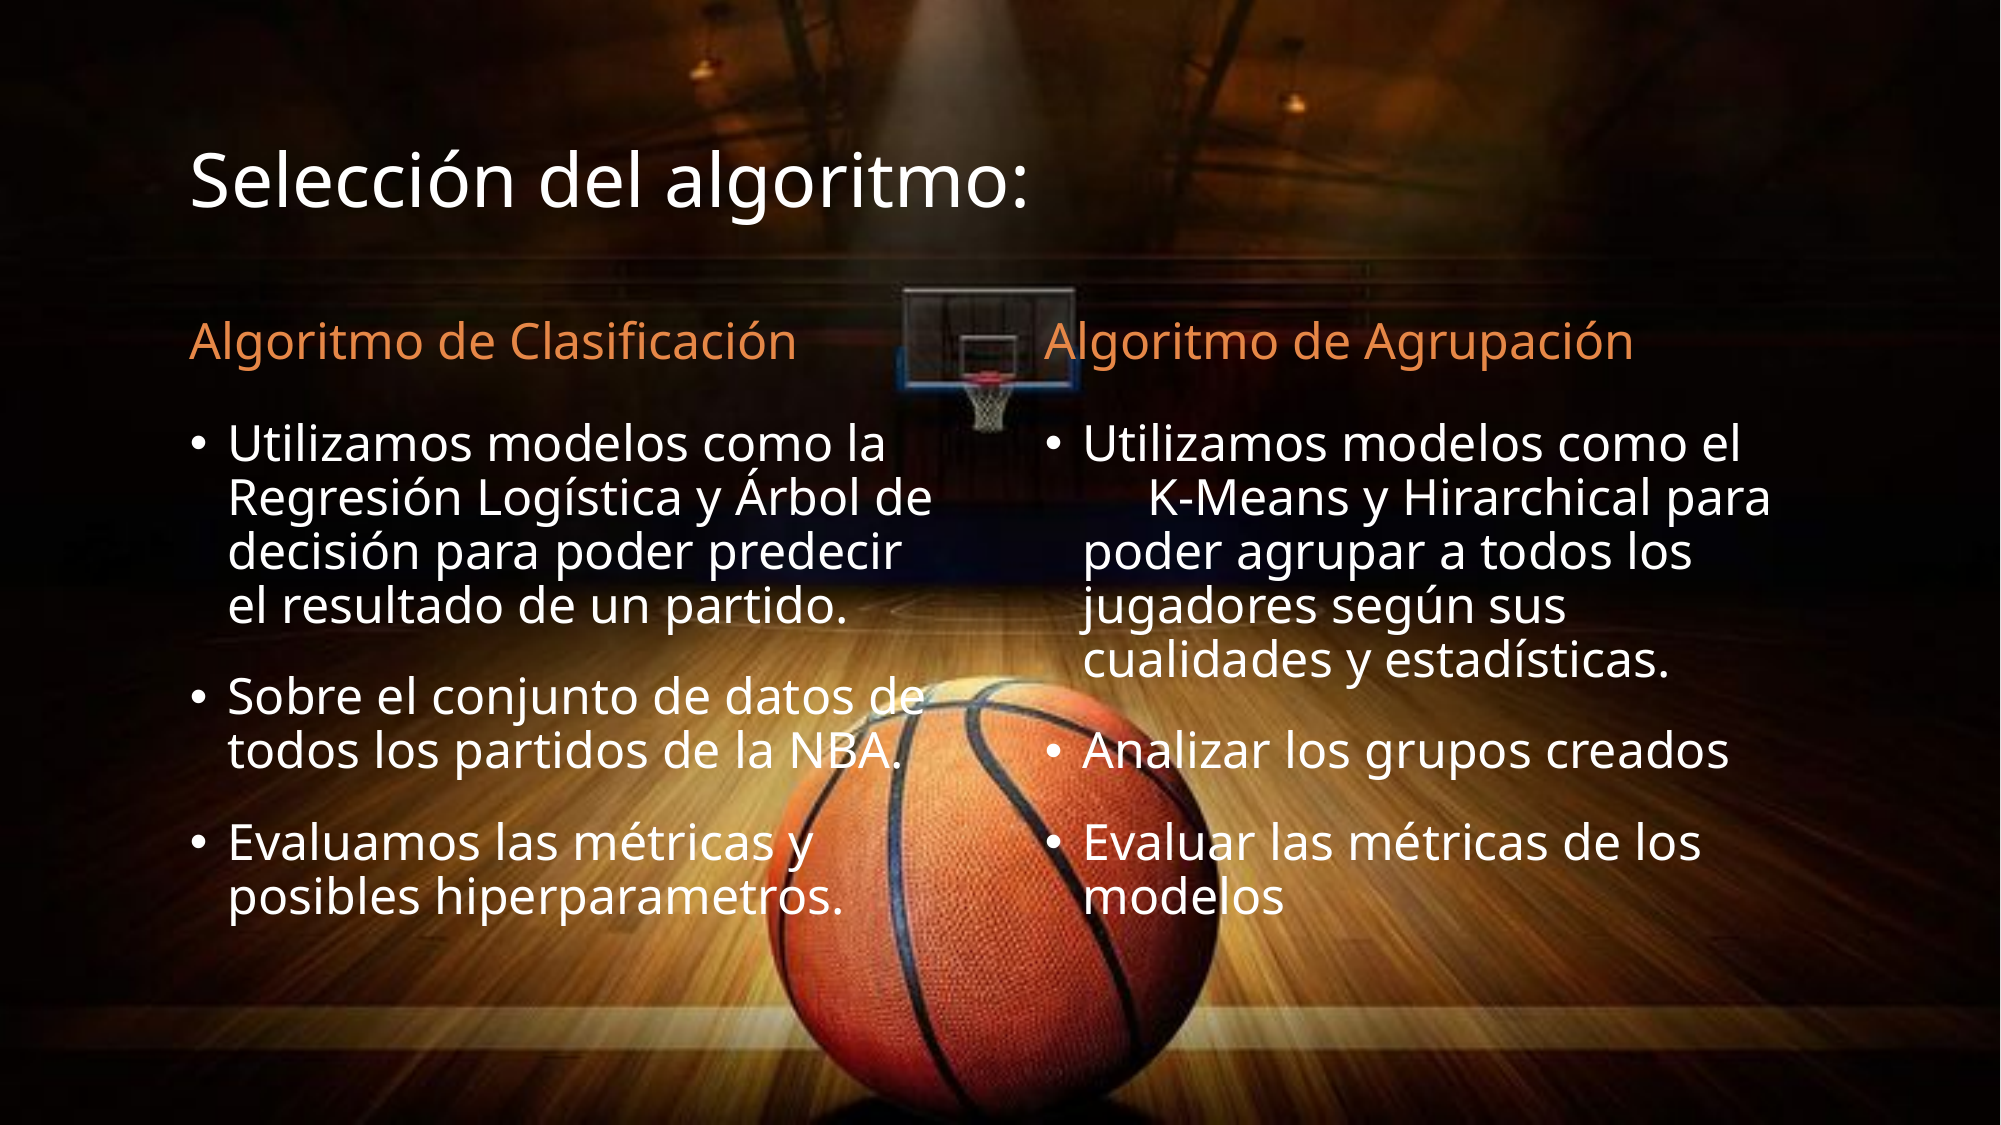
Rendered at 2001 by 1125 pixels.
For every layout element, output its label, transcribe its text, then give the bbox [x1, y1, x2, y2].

text_box Selección del algoritmo: [174, 113, 1825, 232]
list Algoritmo de Clasificación [174, 275, 970, 410]
list Utilizamos modelos como la Regresión Logística y Árbol de decisión para poder predecir el resultado de un partido. Sobre el conjunto de datos de todos los partidos de la NBA. Evaluamos las métricas y posibles hiperparametros. [174, 410, 970, 988]
picture [0, 0, 2001, 1125]
list Utilizamos modelos como el K-Means y Hirarchical para poder agrupar a todos los jugadores según sus cualidades y estadísticas. Analizar los grupos creados Evaluar las métricas de los modelos [1029, 410, 1825, 988]
list Algoritmo de Agrupación [1029, 275, 1825, 410]
